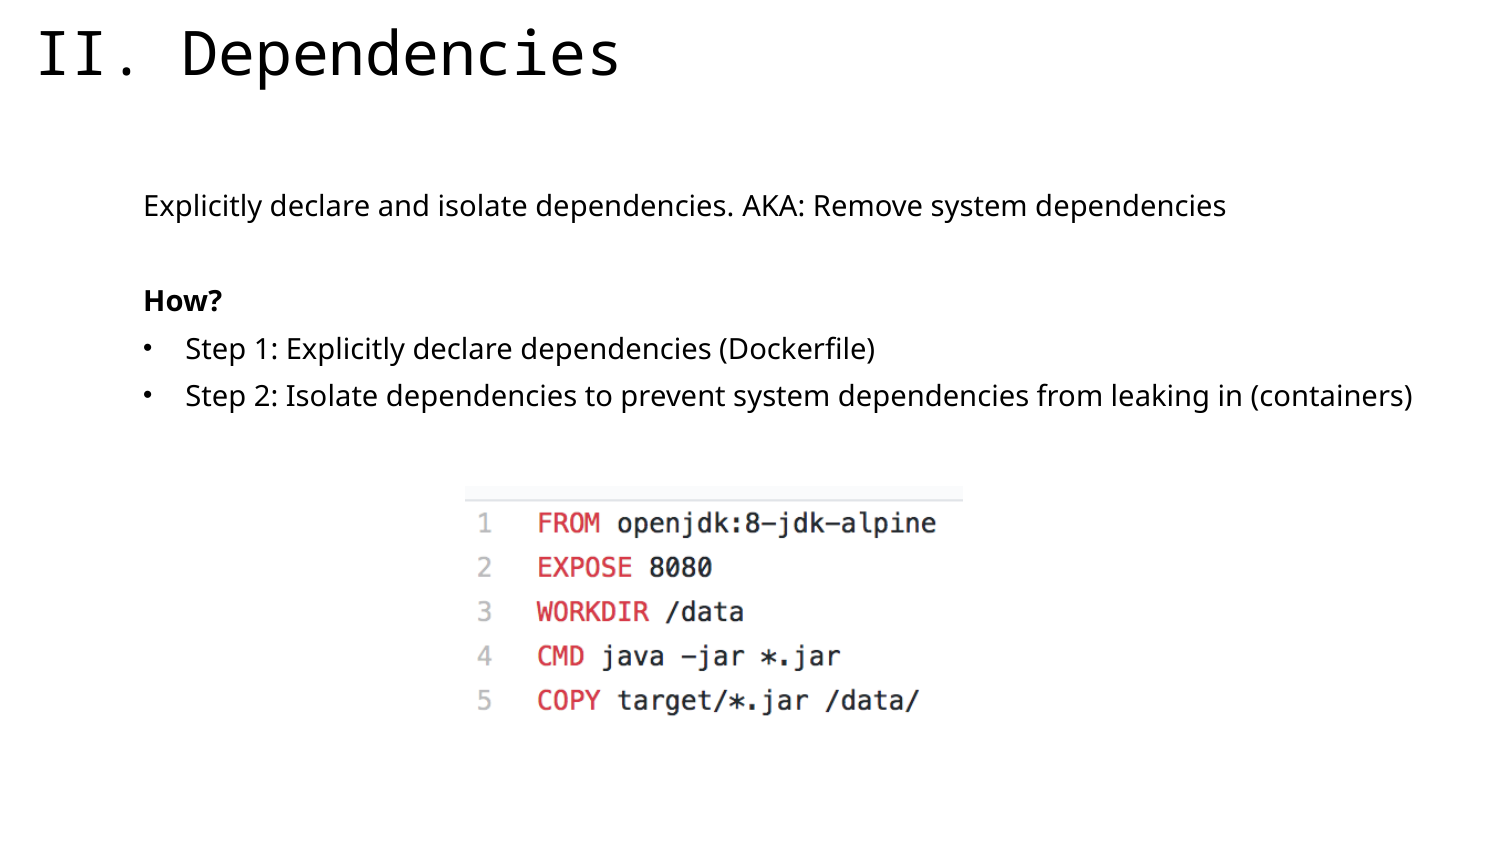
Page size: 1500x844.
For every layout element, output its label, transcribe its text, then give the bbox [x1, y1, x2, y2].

picture [464, 485, 964, 732]
list Explicitly declare and isolate dependencies. AKA: Remove system dependencies How? Step 1: Explicitly declare dependencies (Dockerfile) Step 2: Isolate dependencies to prevent system dependencies from leaking in (containers) [143, 187, 1500, 785]
title II. Dependencies [34, 28, 714, 161]
